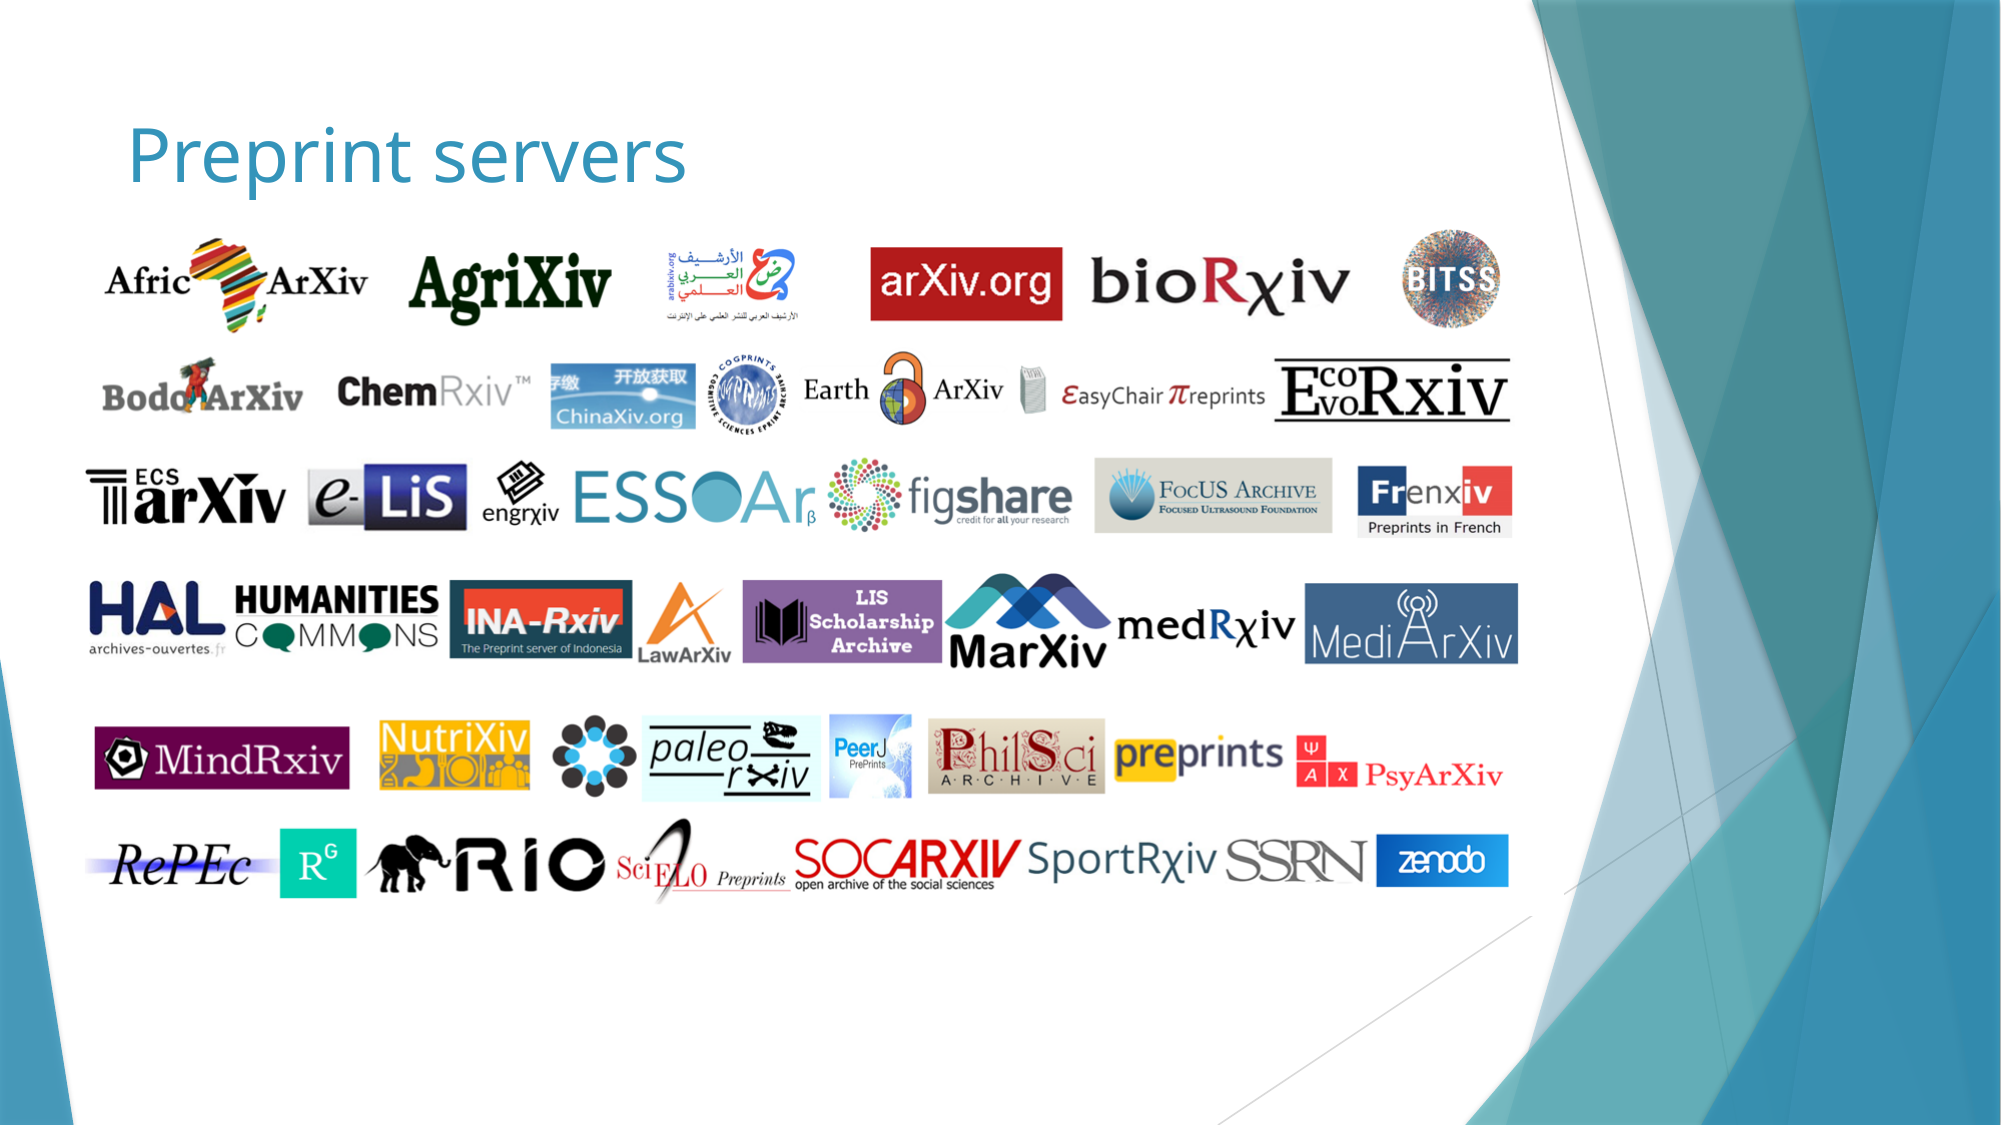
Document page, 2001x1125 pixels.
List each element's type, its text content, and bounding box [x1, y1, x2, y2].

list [66, 221, 1564, 916]
title Preprint servers [111, 99, 1522, 220]
